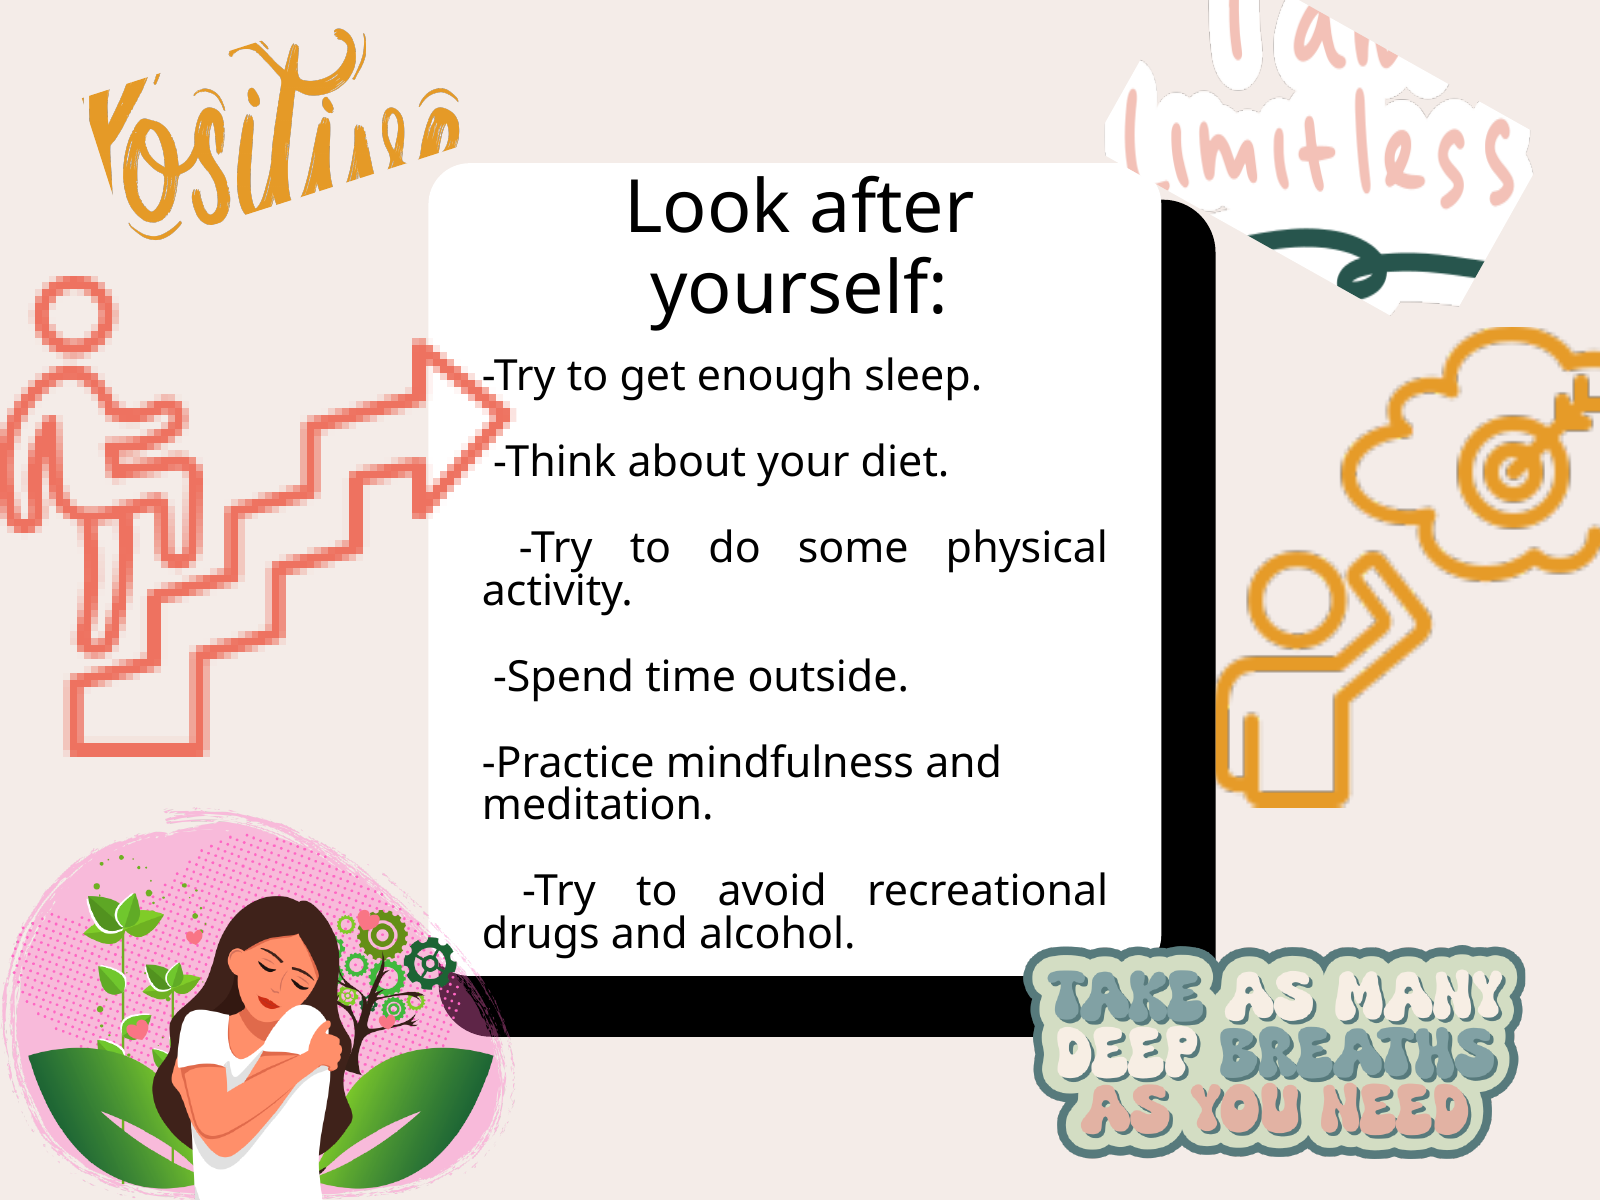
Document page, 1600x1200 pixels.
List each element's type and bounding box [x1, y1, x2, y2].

text_box [1091, 0, 1552, 327]
text_box [81, 0, 474, 252]
text_box [1023, 945, 1526, 1159]
text_box [0, 276, 423, 757]
text_box [1220, 327, 1600, 808]
text_box [428, 162, 1216, 1038]
text_box [0, 807, 517, 1200]
